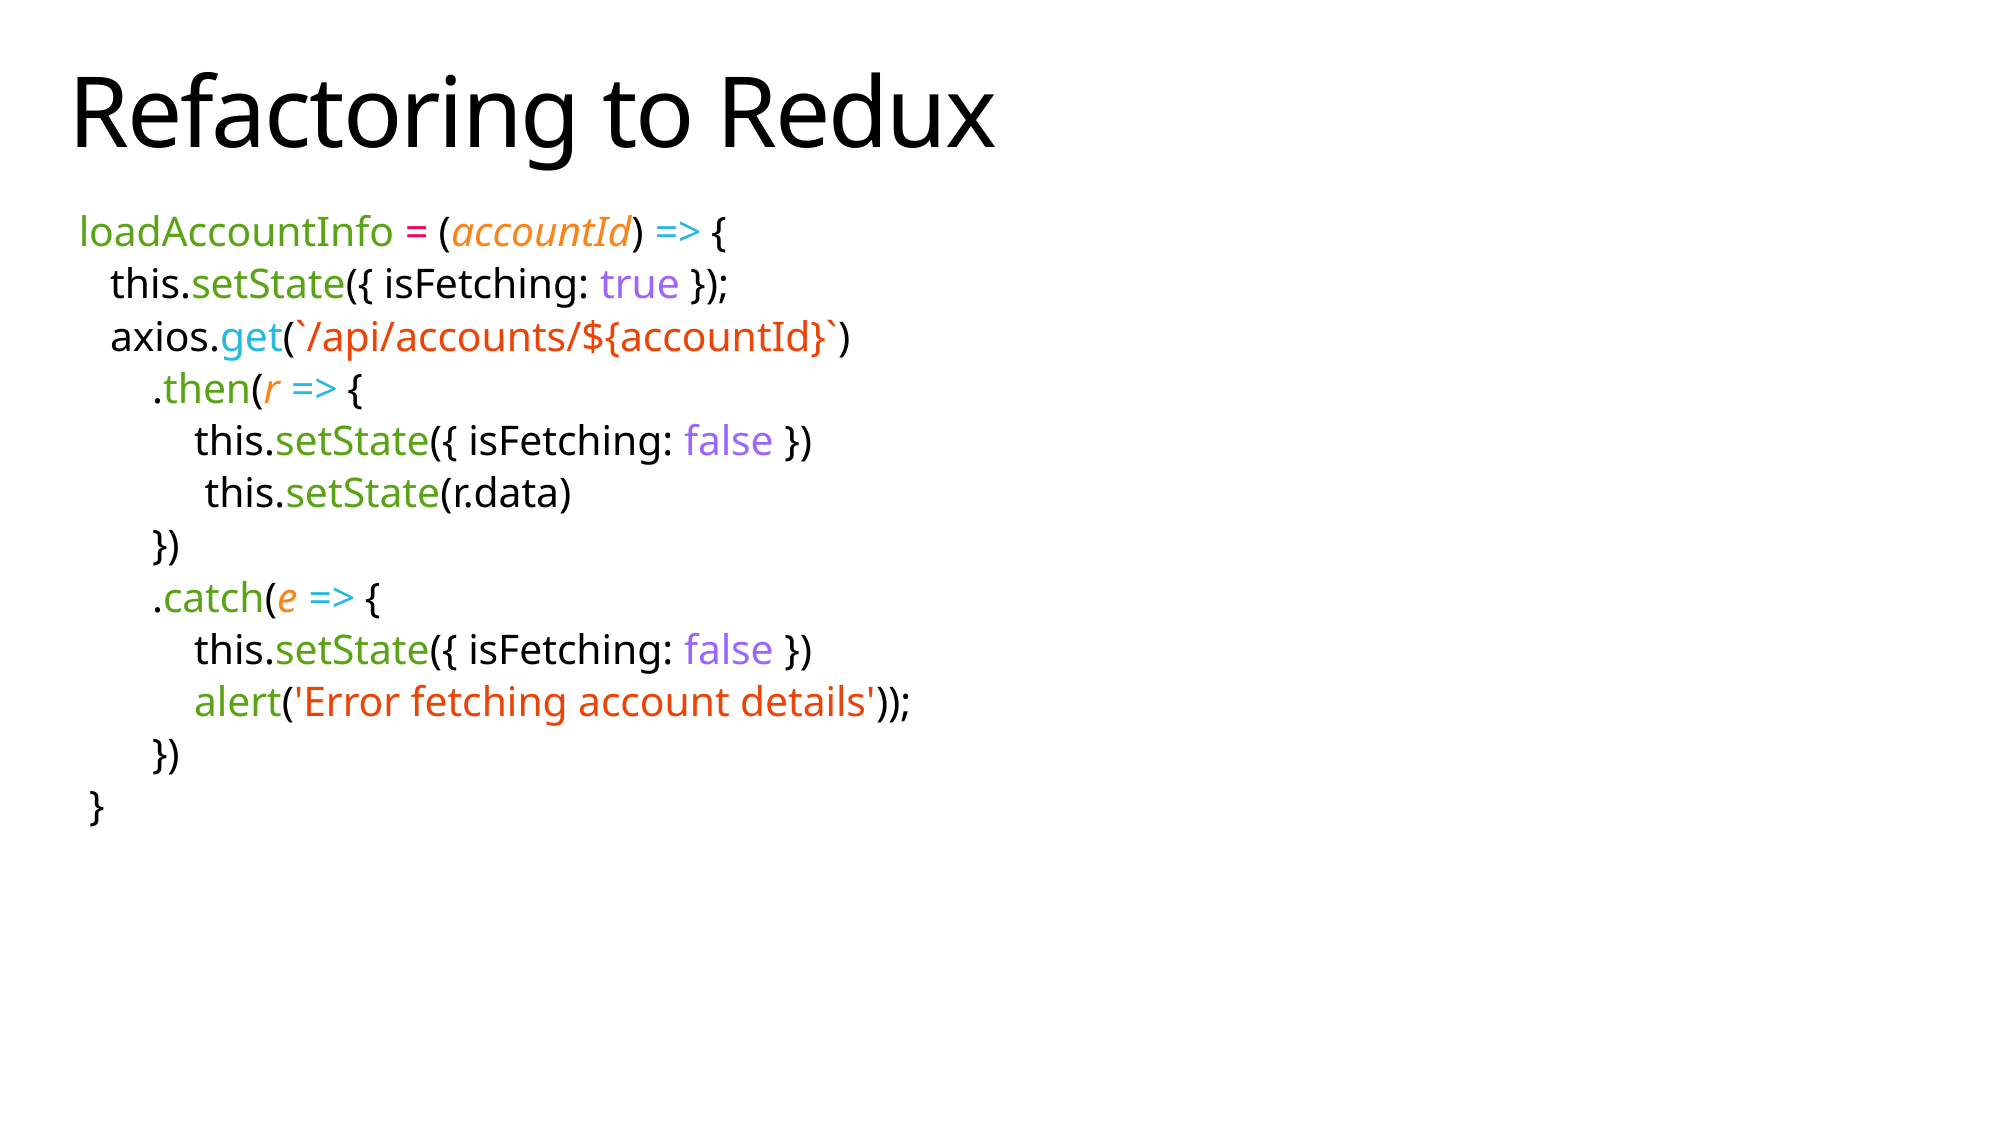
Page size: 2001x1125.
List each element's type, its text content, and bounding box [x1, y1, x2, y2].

title Refactoring to Redux [44, 47, 1957, 196]
list loadAccountInfo = (accountId) => { this.setState({ isFetching: true }); axios.get(`/api/accounts/${accountId}`) .then(r => { this.setState({ isFetching: false }) this.setState(r.data) }) .catch(e => { this.setState({ isFetching: false }) alert('Error fetching account details')); }) } [44, 196, 1956, 562]
